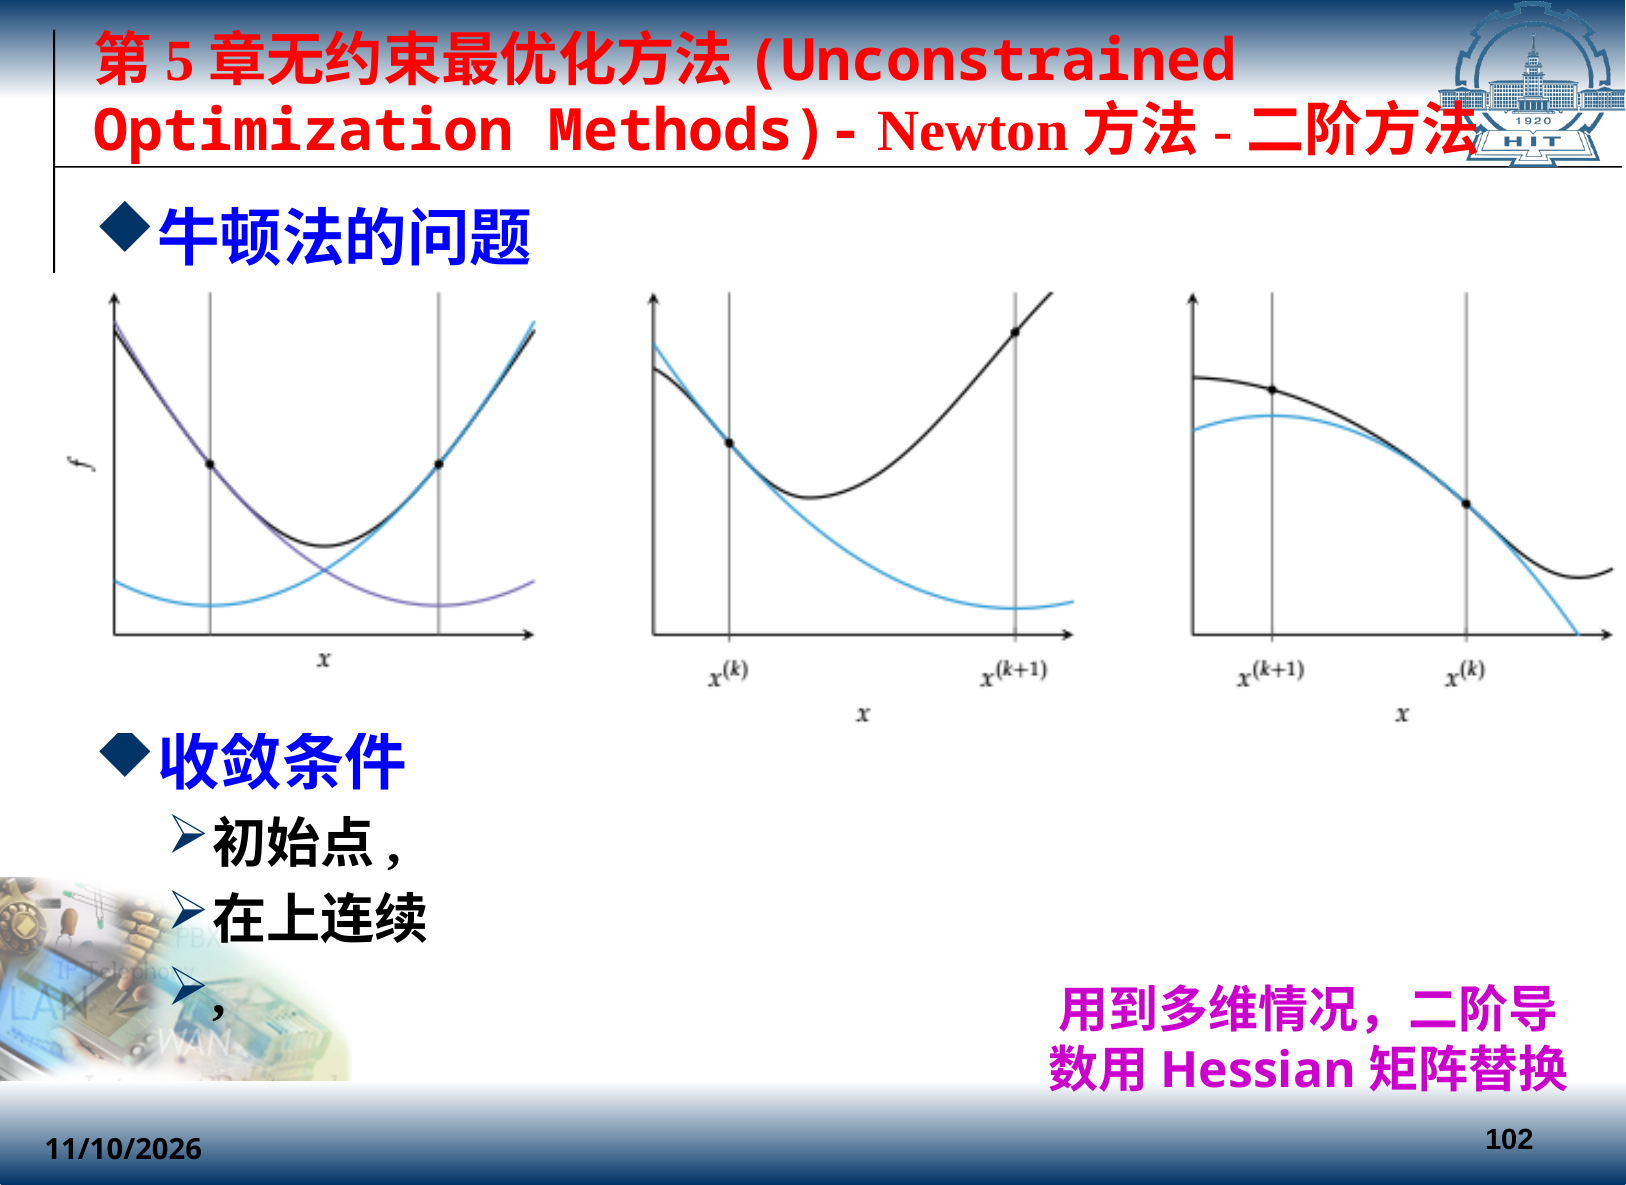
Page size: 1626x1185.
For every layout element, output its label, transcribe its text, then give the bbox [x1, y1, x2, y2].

text_box 用到多维情况，二阶导数用Hessian矩阵替换 [1025, 969, 1593, 1105]
picture [0, 877, 352, 1120]
title 第5章无约束最优化方法(Unconstrained Optimization Methods)- Newton方法-二阶方法 [78, 29, 1498, 155]
picture [1438, 1, 1626, 167]
picture [37, 272, 1625, 733]
